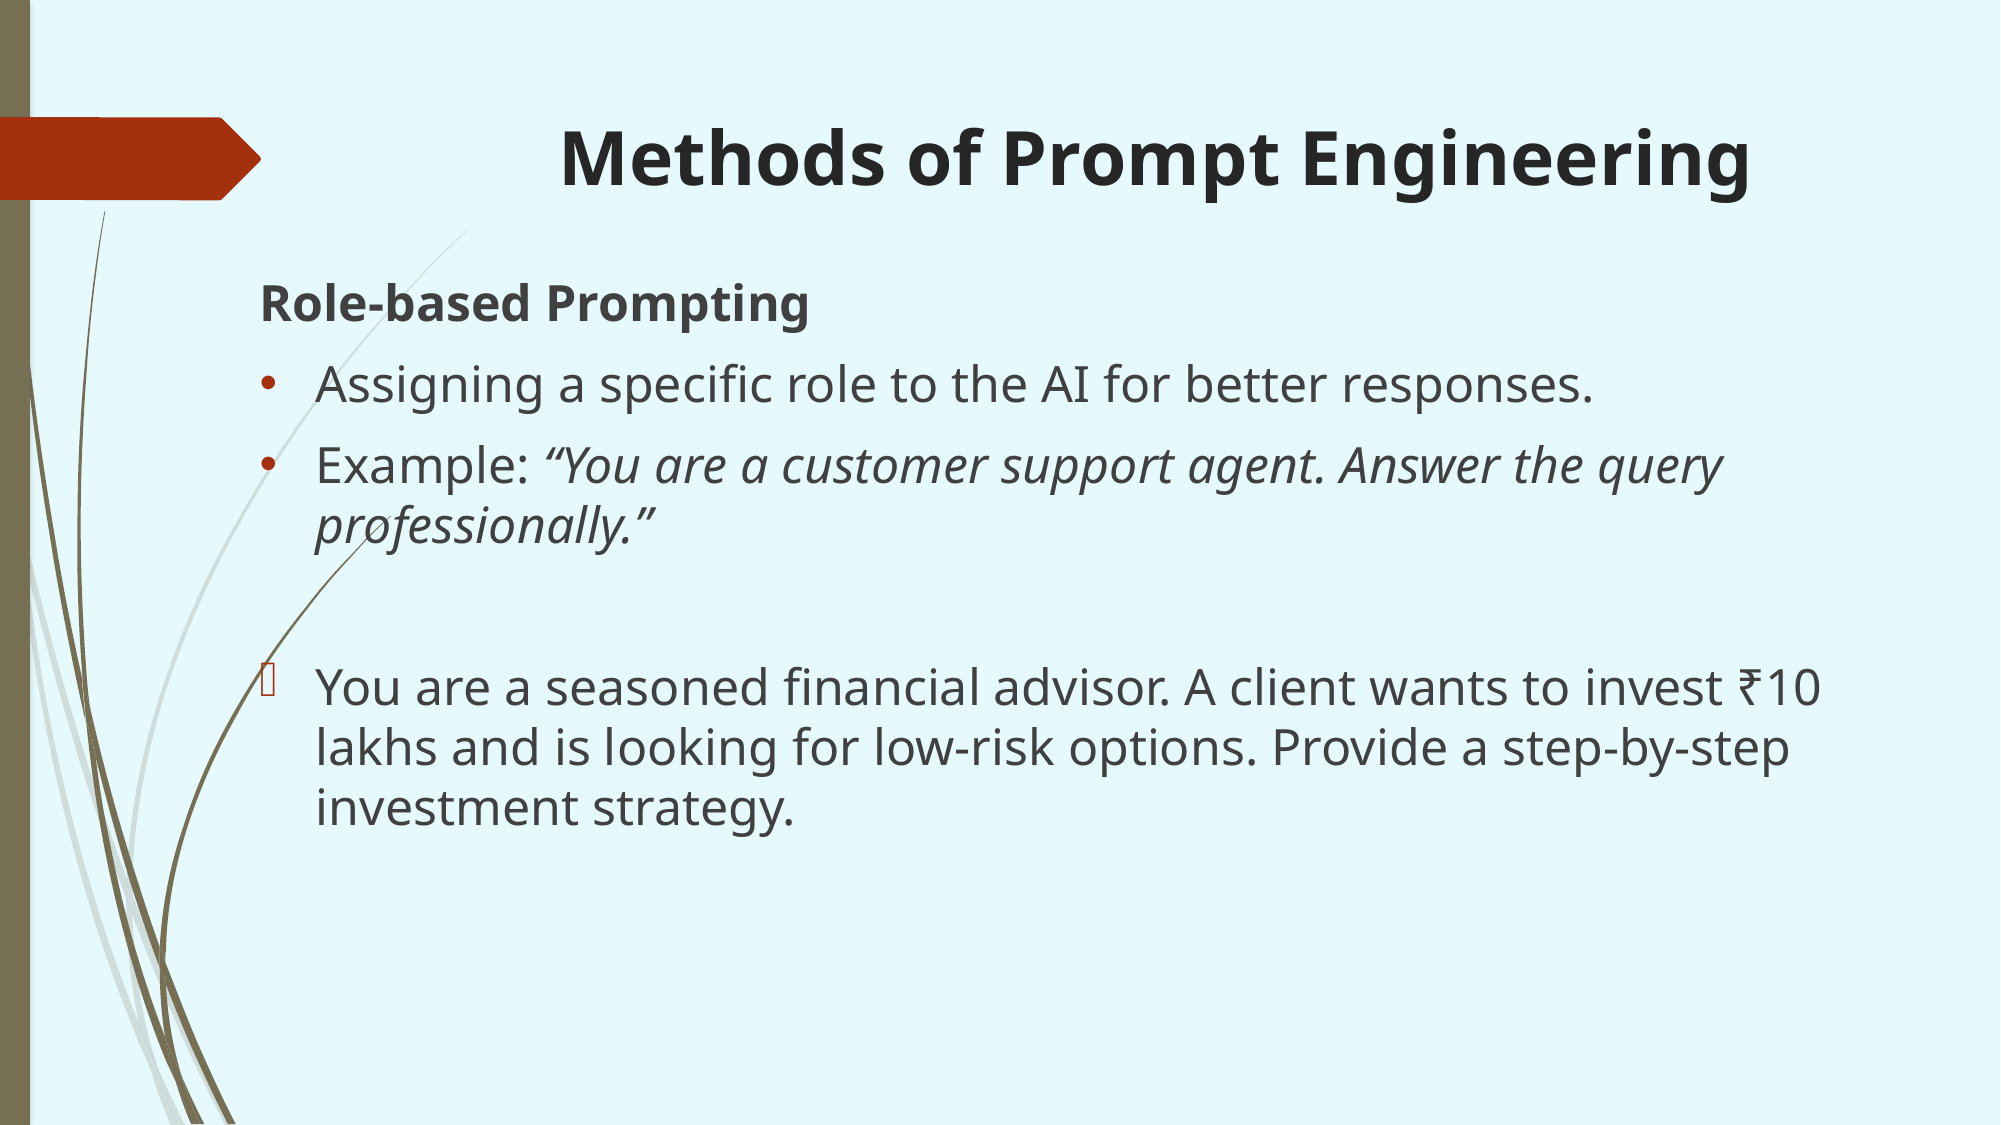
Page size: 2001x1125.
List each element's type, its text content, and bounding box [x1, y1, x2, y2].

list Role-based Prompting Assigning a specific role to the AI for better responses. Example: “You are a customer support agent. Answer the query professionally.” You are a seasoned financial advisor. A client wants to invest ₹10 lakhs and is looking for low-risk options. Provide a step-by-step investment strategy. [244, 264, 1888, 970]
title Methods of Prompt Engineering [425, 102, 1888, 264]
